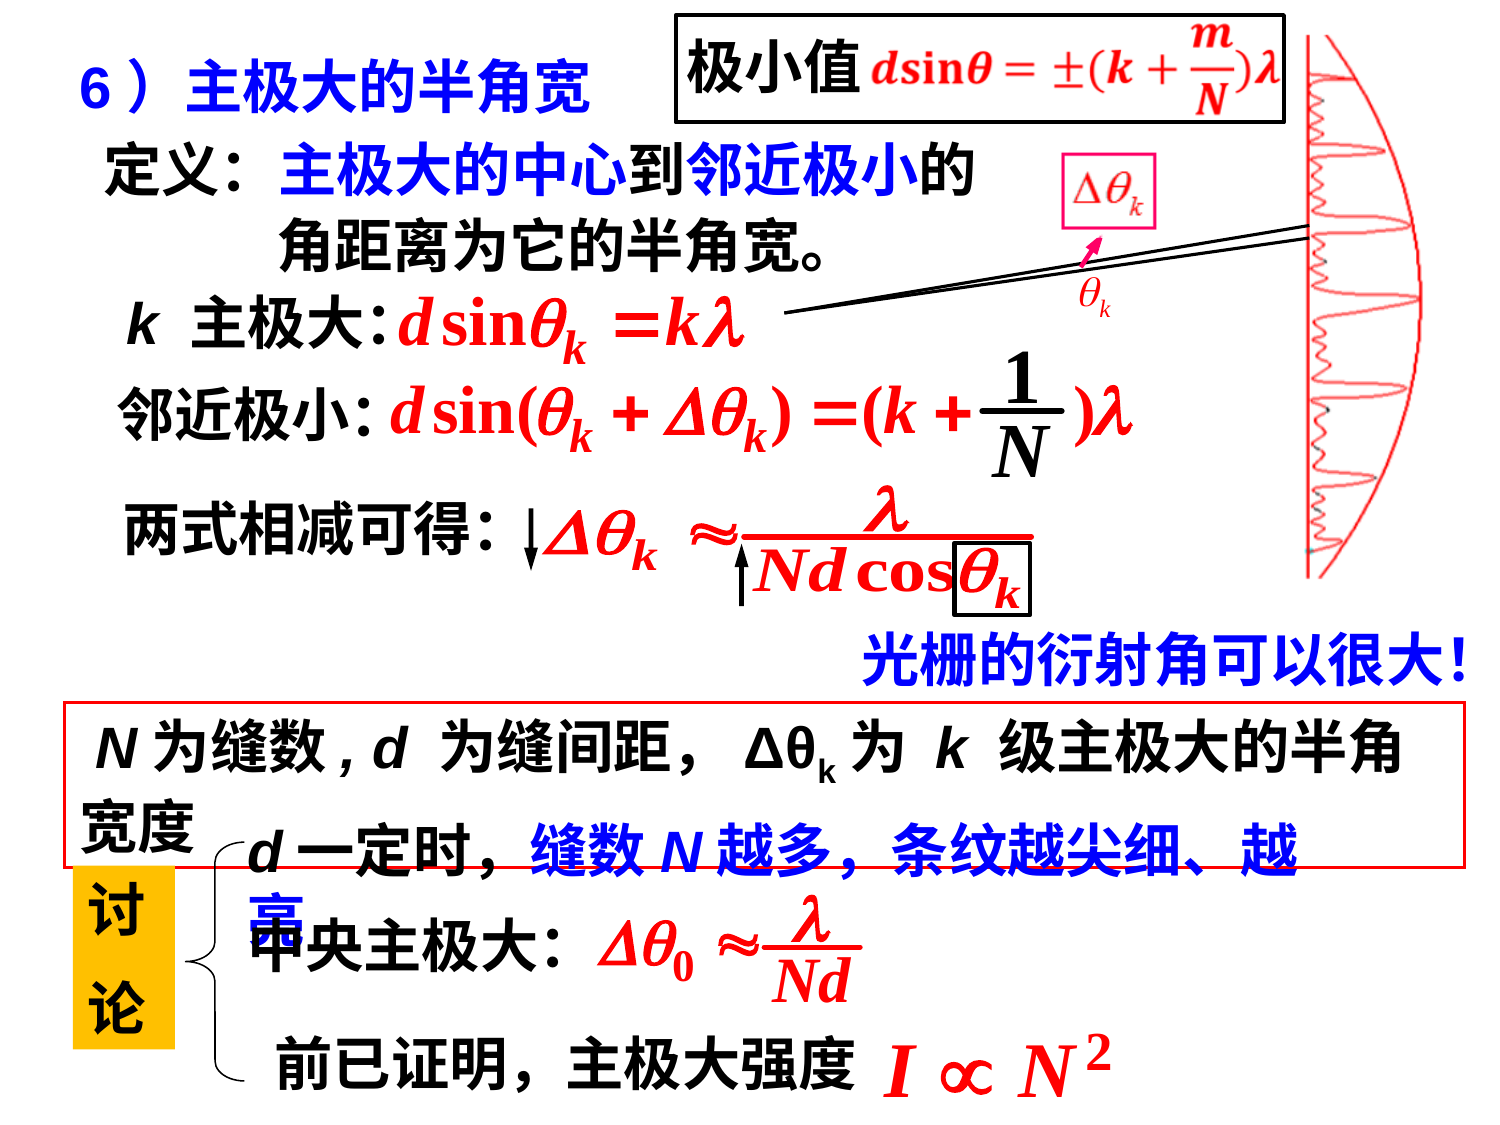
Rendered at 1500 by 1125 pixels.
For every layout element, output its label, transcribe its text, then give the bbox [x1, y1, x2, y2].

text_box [395, 284, 754, 372]
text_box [536, 474, 1039, 617]
text_box [1084, 246, 1101, 261]
text_box 定义：主极大的中心到邻近极小的 角距离为它的半角宽。 [88, 125, 1034, 287]
text_box [184, 843, 245, 1080]
text_box 讨 论 [72, 865, 175, 1050]
text_box 邻近极小： [102, 370, 389, 456]
text_box 两式相减可得： [107, 484, 531, 570]
text_box d一定时，缝数N越多，条纹越尖细、越亮 [232, 806, 1367, 1007]
text_box 前已证明，主极大强度 [232, 1019, 873, 1104]
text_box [875, 1018, 1119, 1105]
picture [1046, 131, 1174, 238]
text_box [592, 883, 868, 1011]
picture [1302, 0, 1440, 596]
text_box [386, 373, 970, 460]
text_box N为缝数, d 为缝间距，Δθk为 k 级主极大的半角宽度 [64, 702, 1465, 868]
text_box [975, 334, 1071, 488]
text_box k 主极大： [112, 278, 475, 364]
text_box 光栅的衍射角可以很大！ [847, 616, 1500, 701]
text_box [671, 14, 1284, 123]
text_box 6）主极大的半角宽 [64, 42, 667, 128]
text_box 中央主极大： [232, 901, 587, 986]
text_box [1076, 373, 1142, 460]
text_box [1072, 262, 1120, 329]
